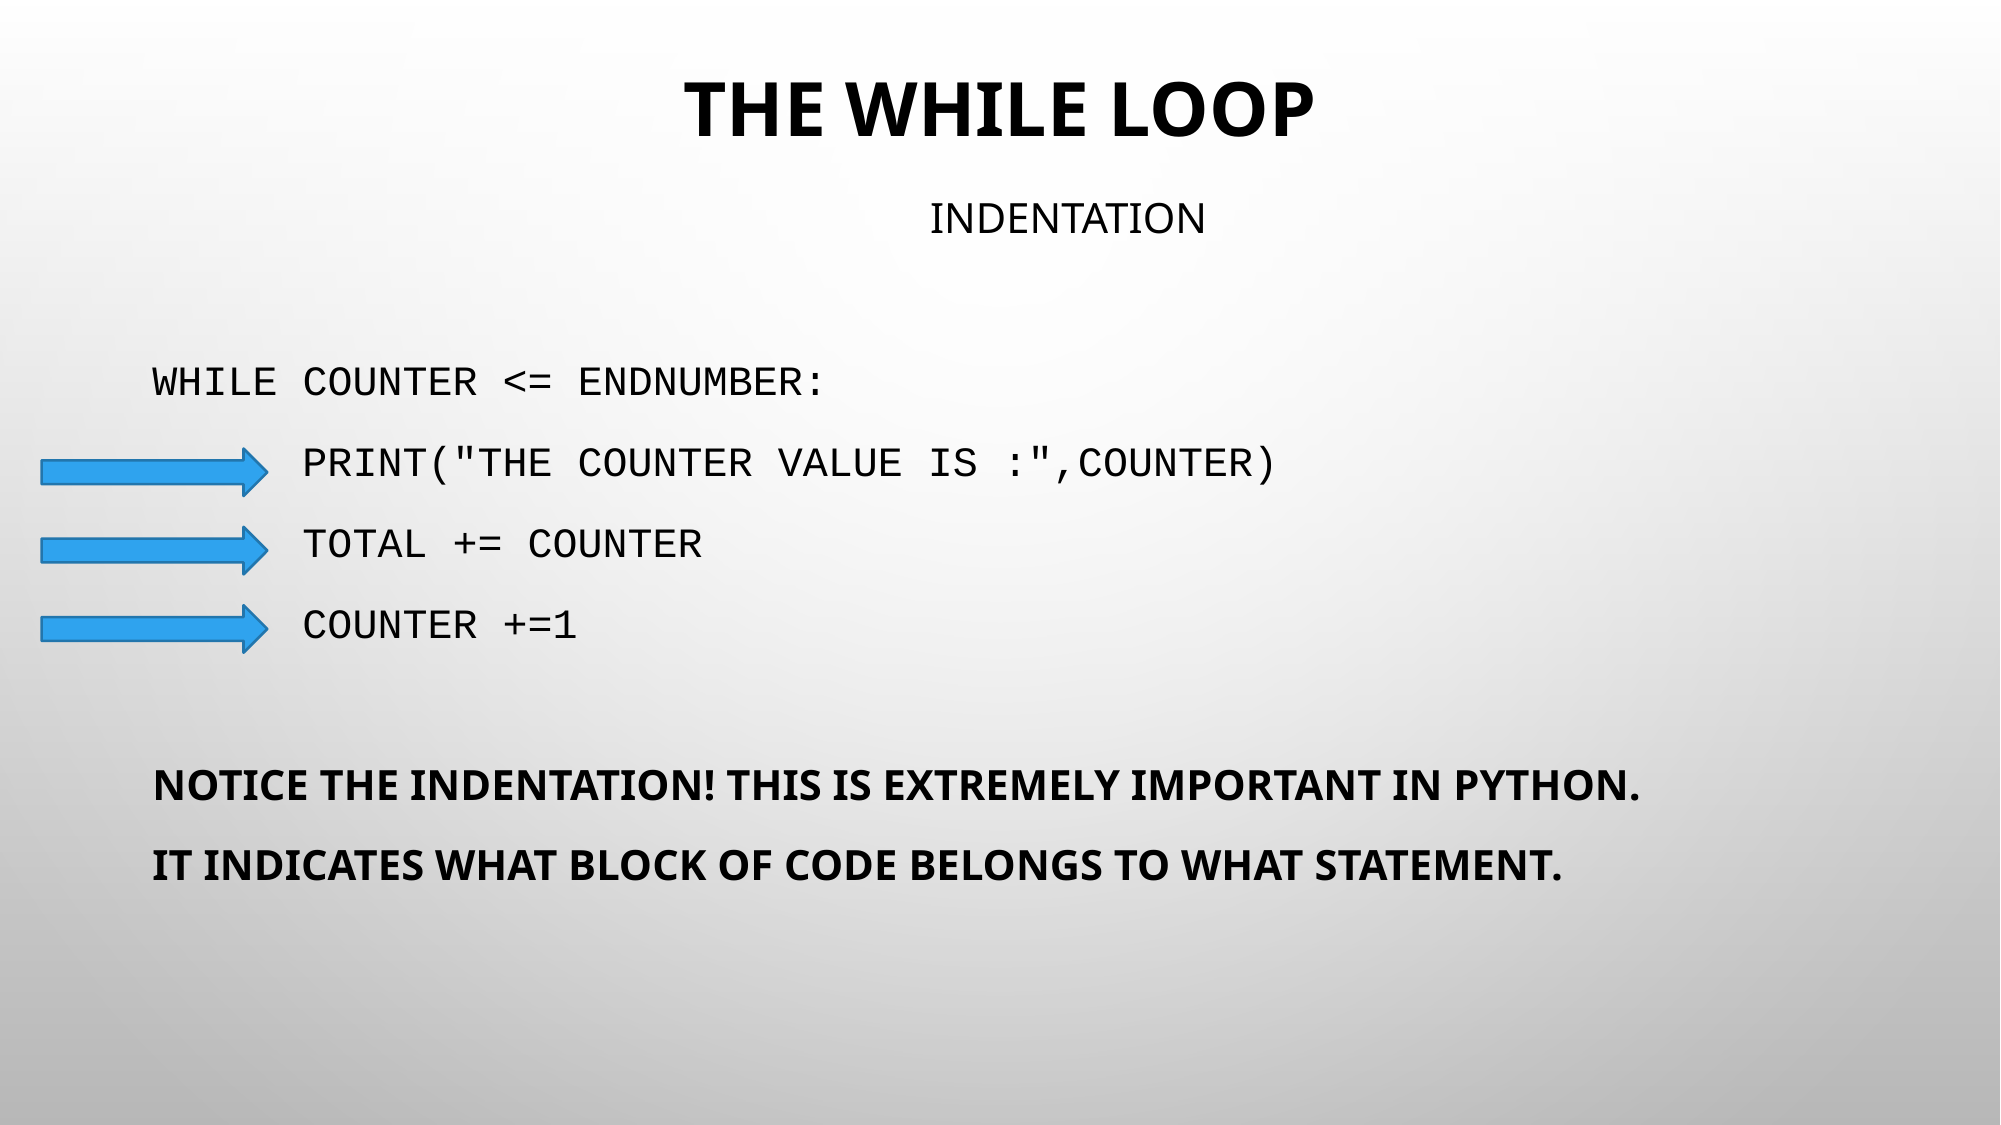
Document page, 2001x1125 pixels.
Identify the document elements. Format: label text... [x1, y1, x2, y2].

text_box [41, 526, 268, 575]
title THE WHILE LOOP [137, 3, 1863, 174]
text_box [41, 605, 268, 653]
picture [0, 0, 2000, 1125]
list INDENTATION WHILE COUNTER <= ENDNUMBER: PRINT("THE COUNTER VALUE IS :",COUNTER) TOTAL += COUNTER COUNTER +=1 NOTICE THE INDENTATION! THIS IS EXTREMELY IMPORTANT IN PYTHON. IT INDICATES WHAT BLOCK OF CODE BELONGS TO WHAT STATEMENT. [137, 174, 2000, 1122]
text_box [41, 448, 268, 497]
